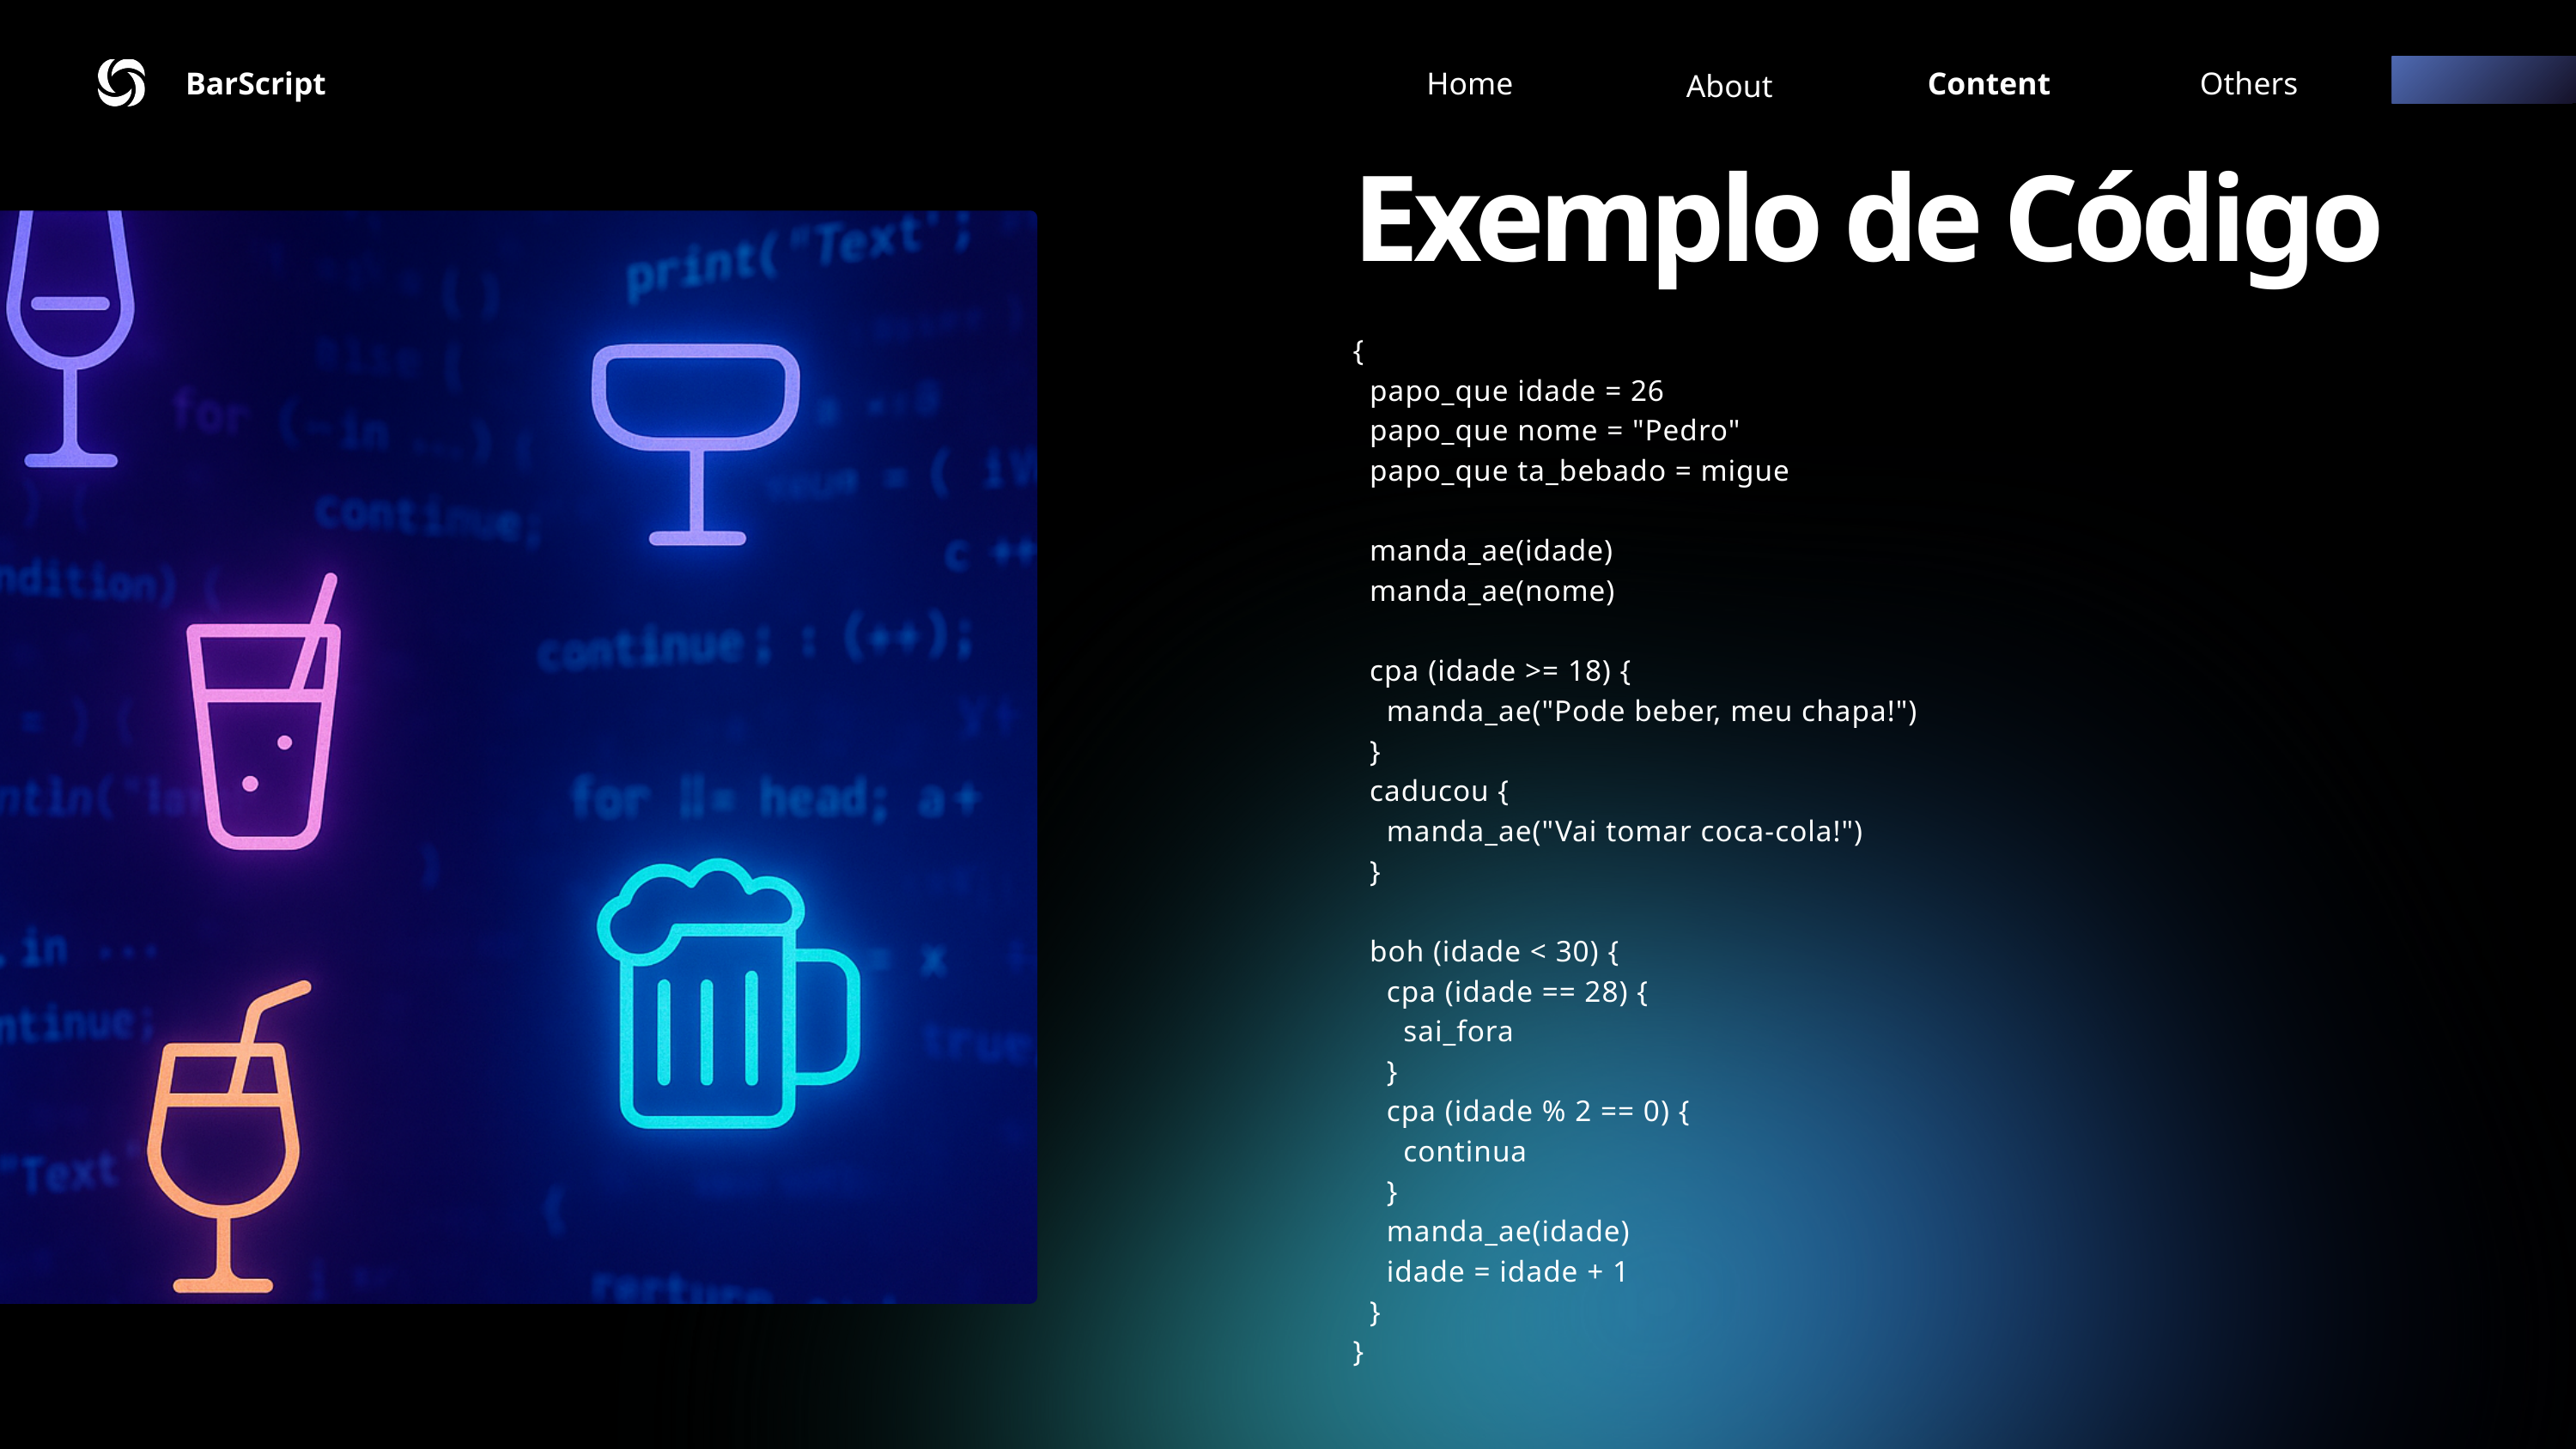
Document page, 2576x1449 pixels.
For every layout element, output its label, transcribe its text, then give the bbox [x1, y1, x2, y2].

text_box Home [1352, 58, 1588, 101]
text_box BarScript [185, 58, 574, 101]
text_box Others [2131, 58, 2366, 101]
text_box Exemplo de Código [1352, 147, 2510, 286]
text_box [98, 59, 145, 106]
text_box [2391, 56, 2576, 104]
text_box [604, 416, 2576, 1449]
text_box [0, 209, 1038, 1304]
text_box Content [1872, 58, 2106, 101]
text_box { papo_que idade = 26 papo_que nome = "Pedro" papo_que ta_bebado = migue manda_ae(idade) manda_ae(nome) cpa (idade >= 18) { manda_ae("Pode beber, meu chapa!") } caducou { manda_ae("Vai tomar coca-cola!") } boh (idade < 30) { cpa (idade == 28) { sai_fora } cpa (idade % 2 == 0) { continua } manda_ae(idade) idade = idade + 1 } } [1352, 326, 2287, 1448]
text_box About [1612, 60, 1847, 104]
